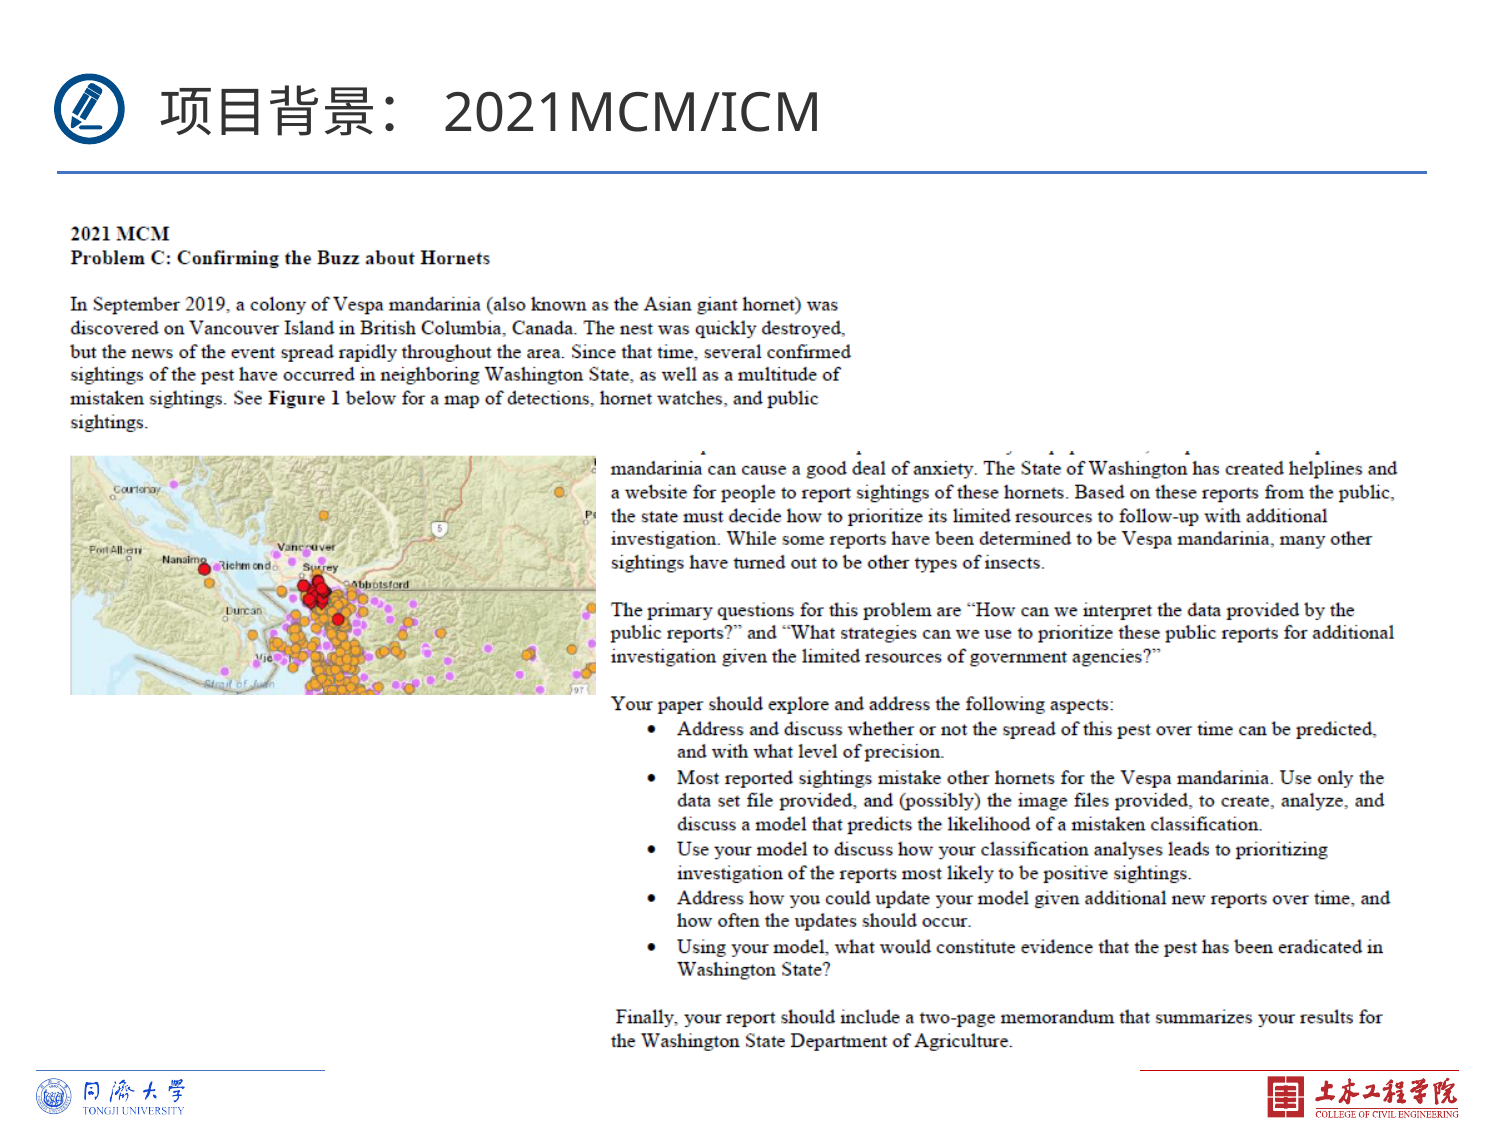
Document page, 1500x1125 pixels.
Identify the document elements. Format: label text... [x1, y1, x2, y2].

list 项目背景：2021MCM/ICM [144, 76, 1179, 152]
picture [33, 1076, 188, 1118]
picture [52, 208, 1428, 1066]
